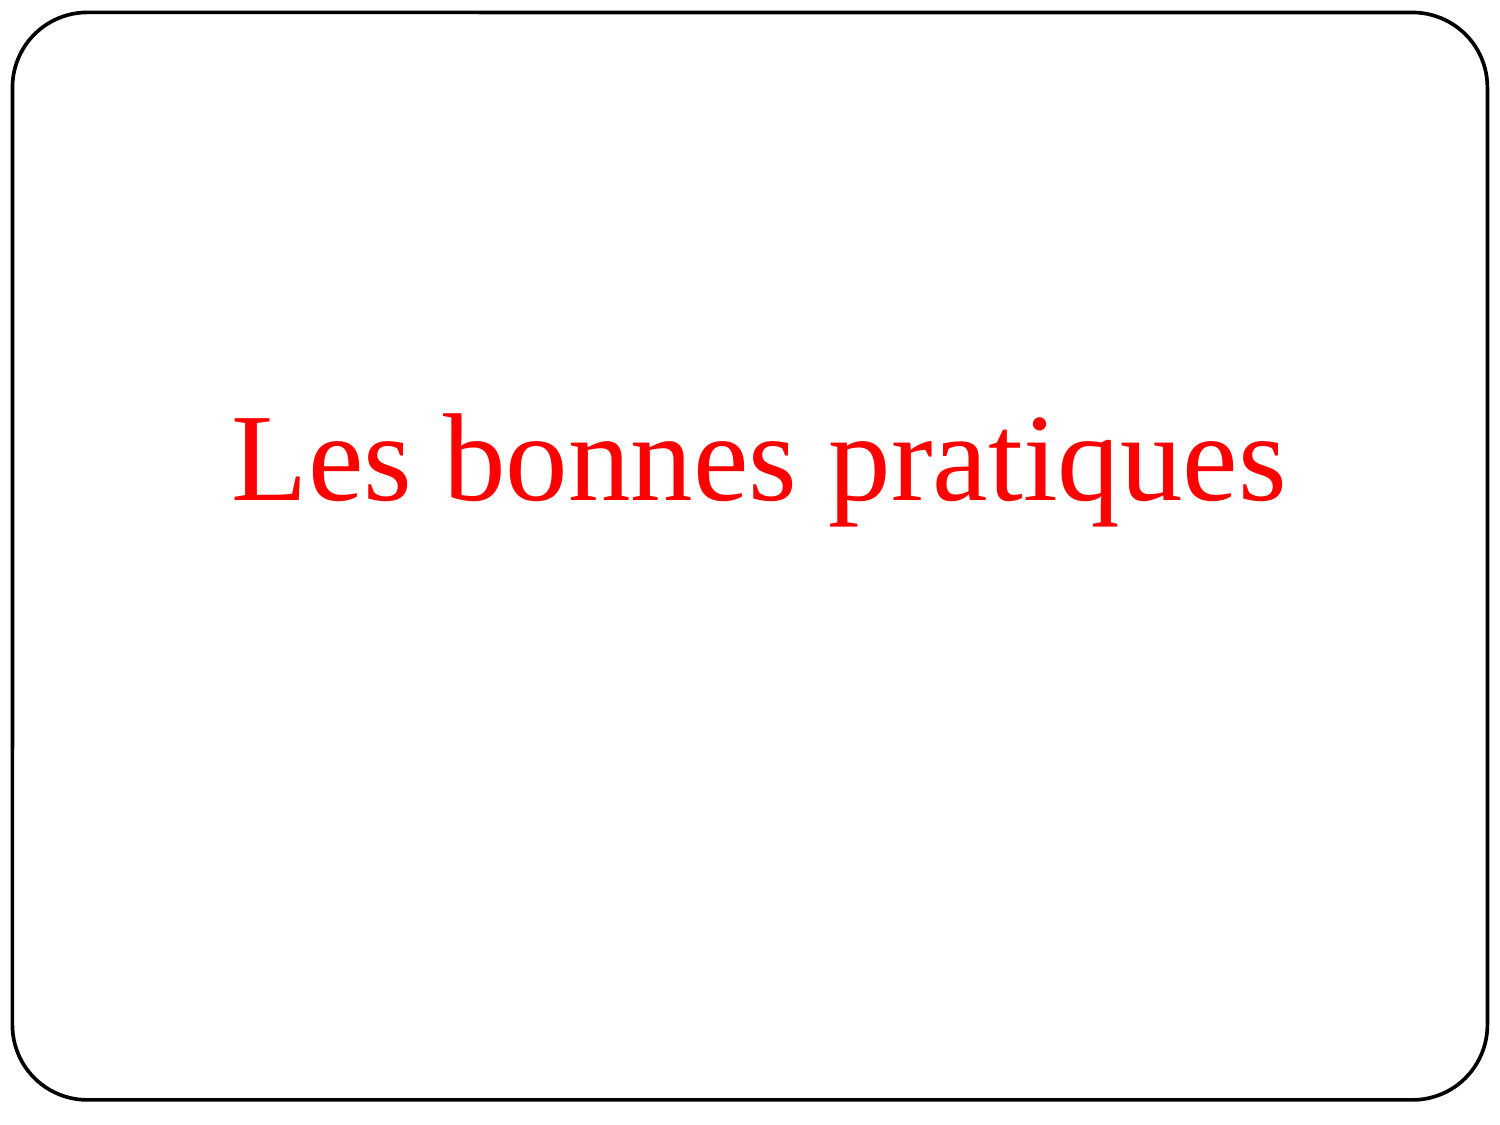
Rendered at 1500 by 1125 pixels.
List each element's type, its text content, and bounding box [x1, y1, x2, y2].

text_box Les bonnes pratiques [122, 356, 1398, 545]
